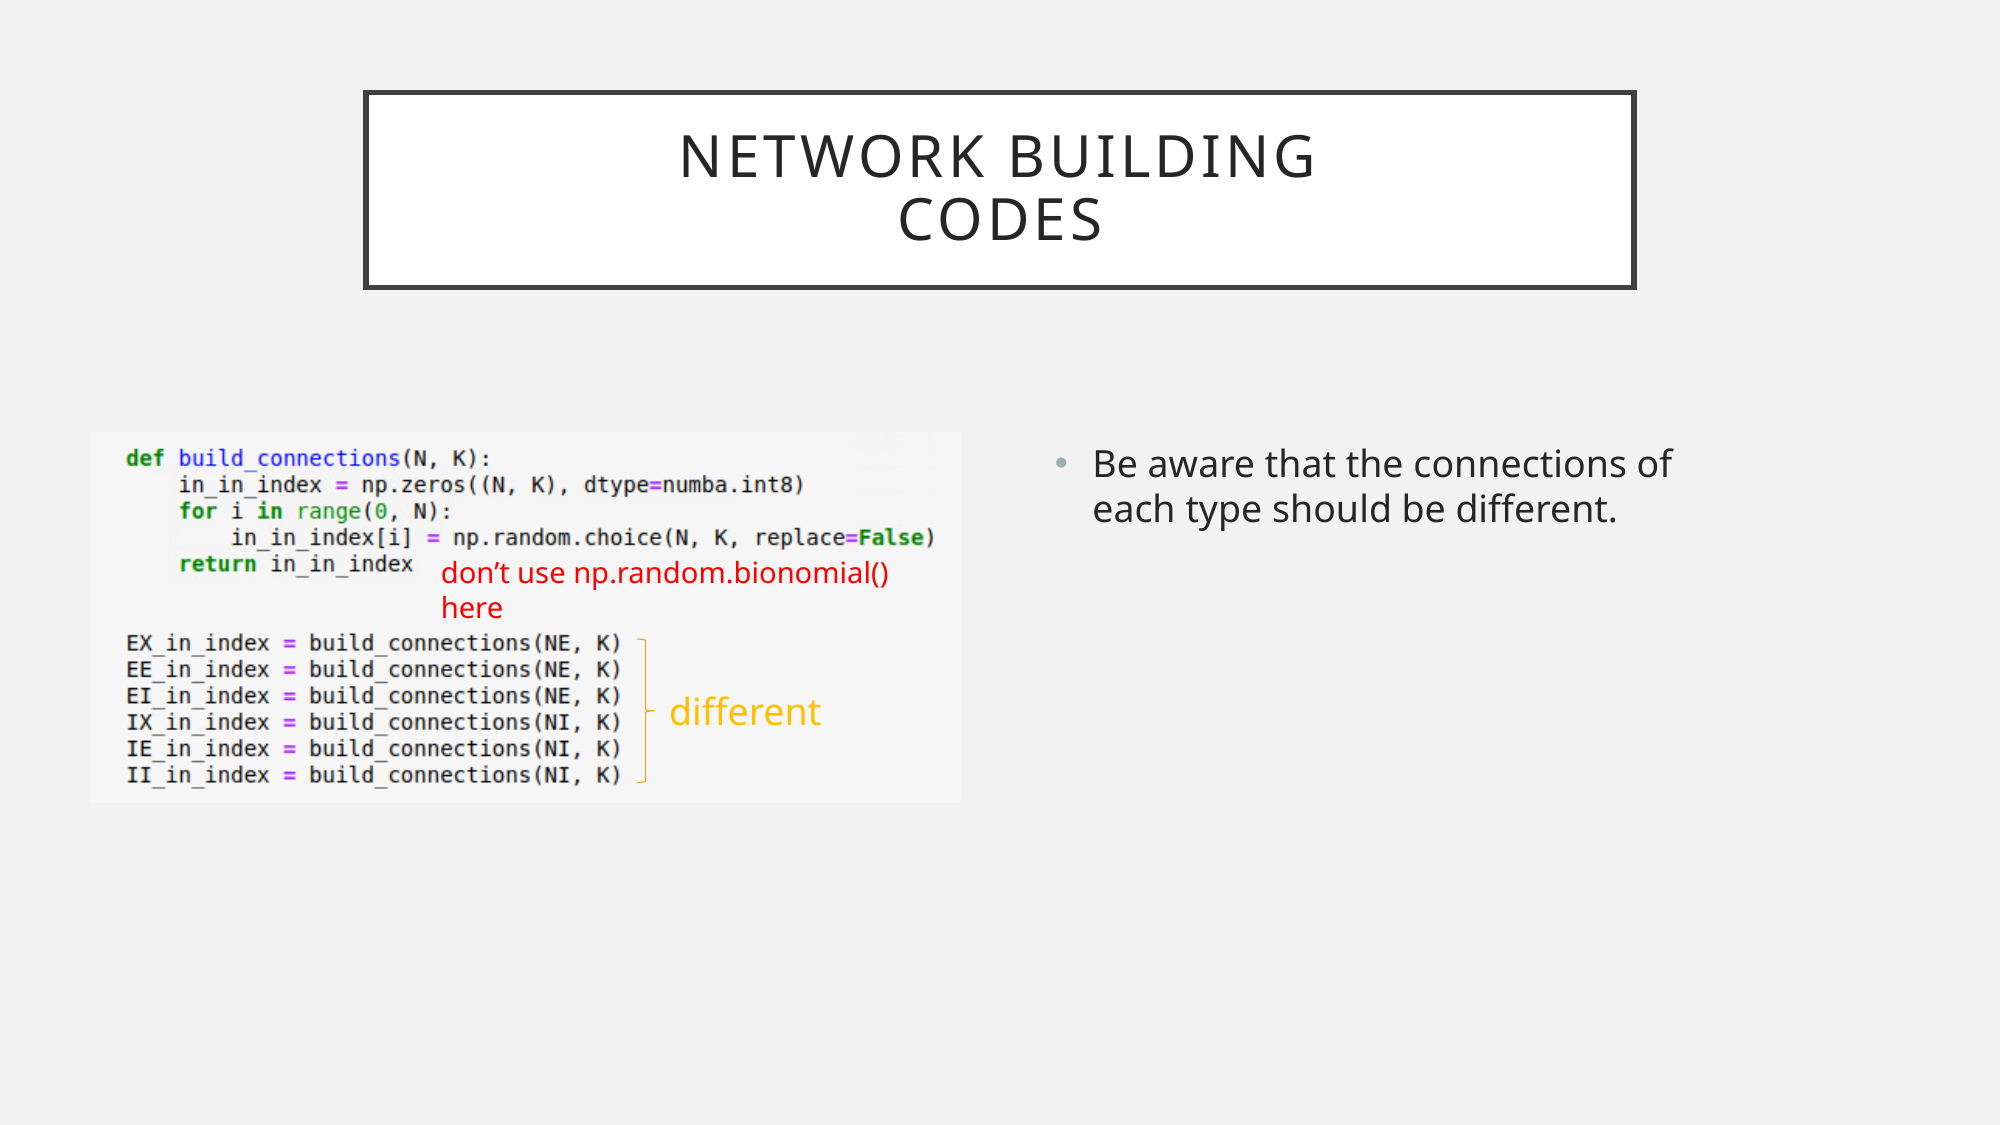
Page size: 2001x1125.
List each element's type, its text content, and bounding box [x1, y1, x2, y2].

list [91, 432, 961, 803]
title network building codes [363, 90, 1637, 290]
list Be aware that the connections of each type should be different. [1039, 432, 1741, 942]
